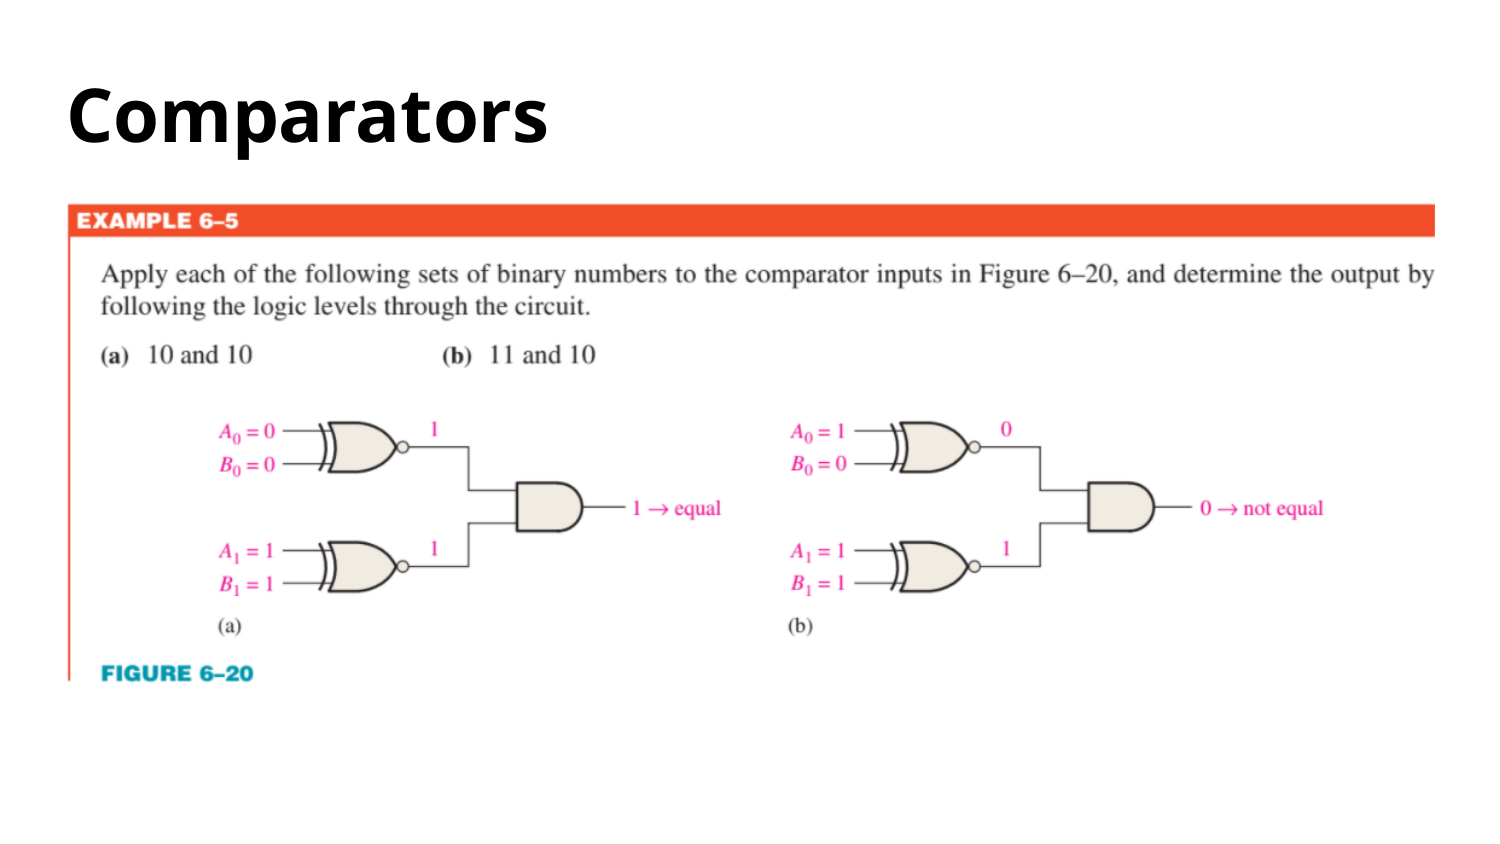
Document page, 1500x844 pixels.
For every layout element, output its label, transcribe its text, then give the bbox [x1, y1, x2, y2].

title Comparators [51, 48, 1449, 180]
picture [50, 201, 1435, 718]
